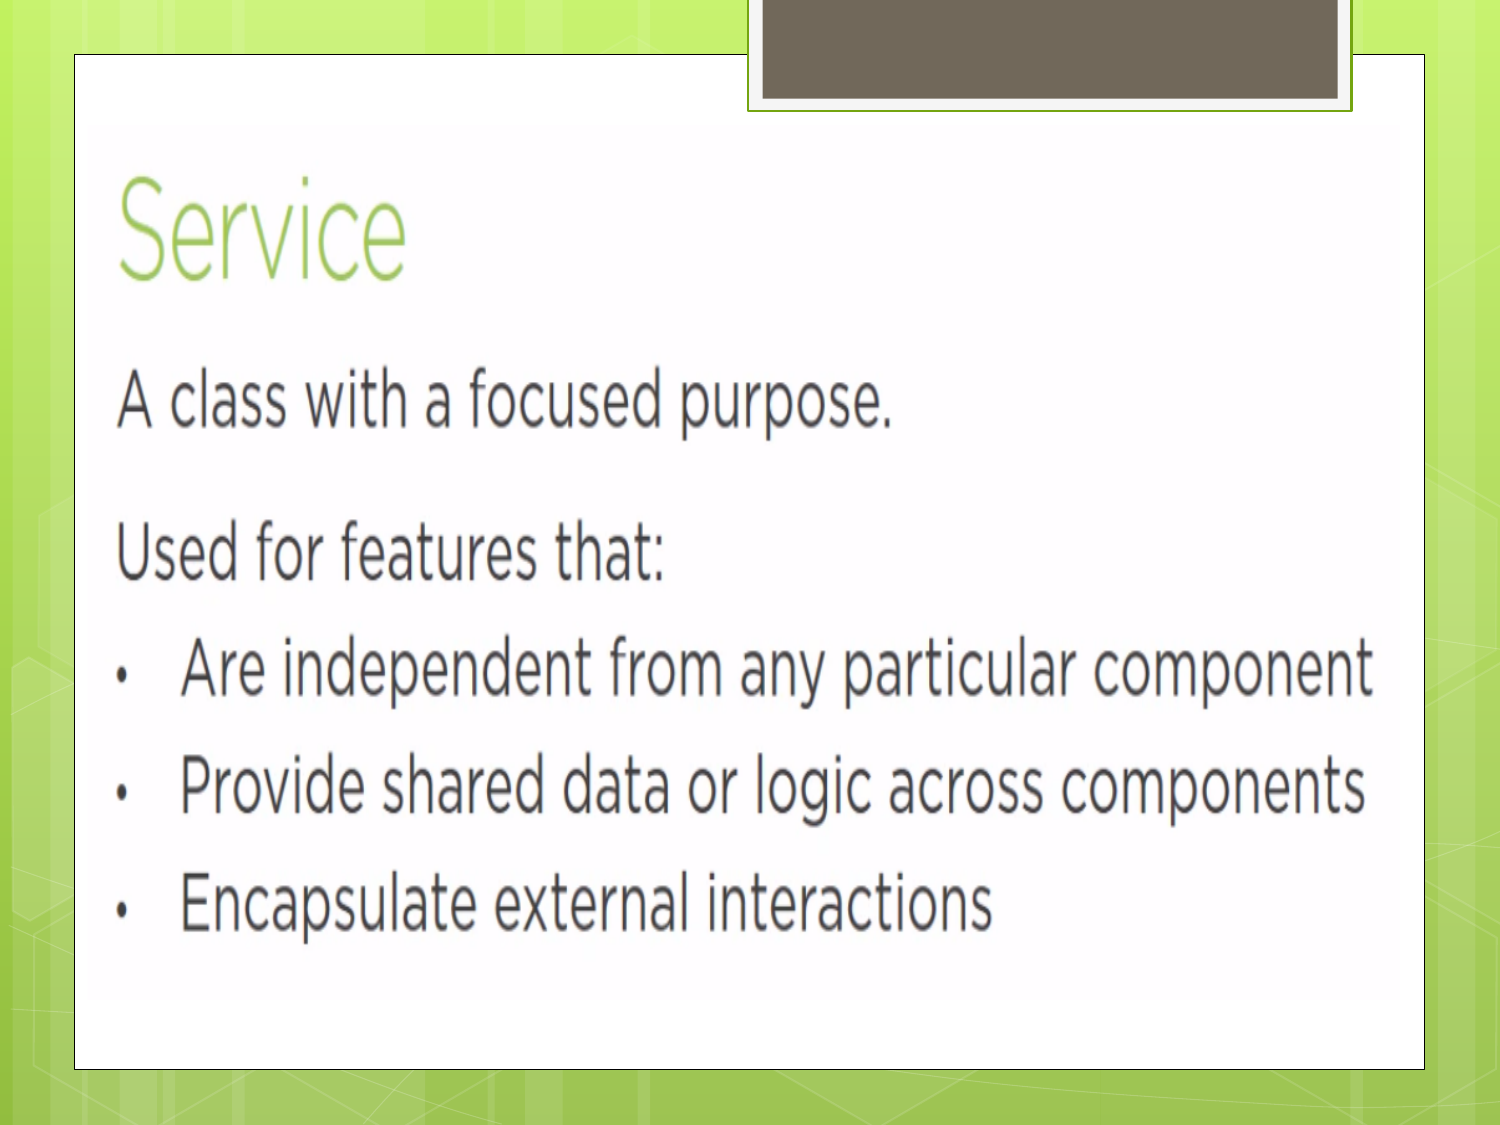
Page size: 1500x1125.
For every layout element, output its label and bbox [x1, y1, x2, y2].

picture [87, 124, 1401, 1001]
